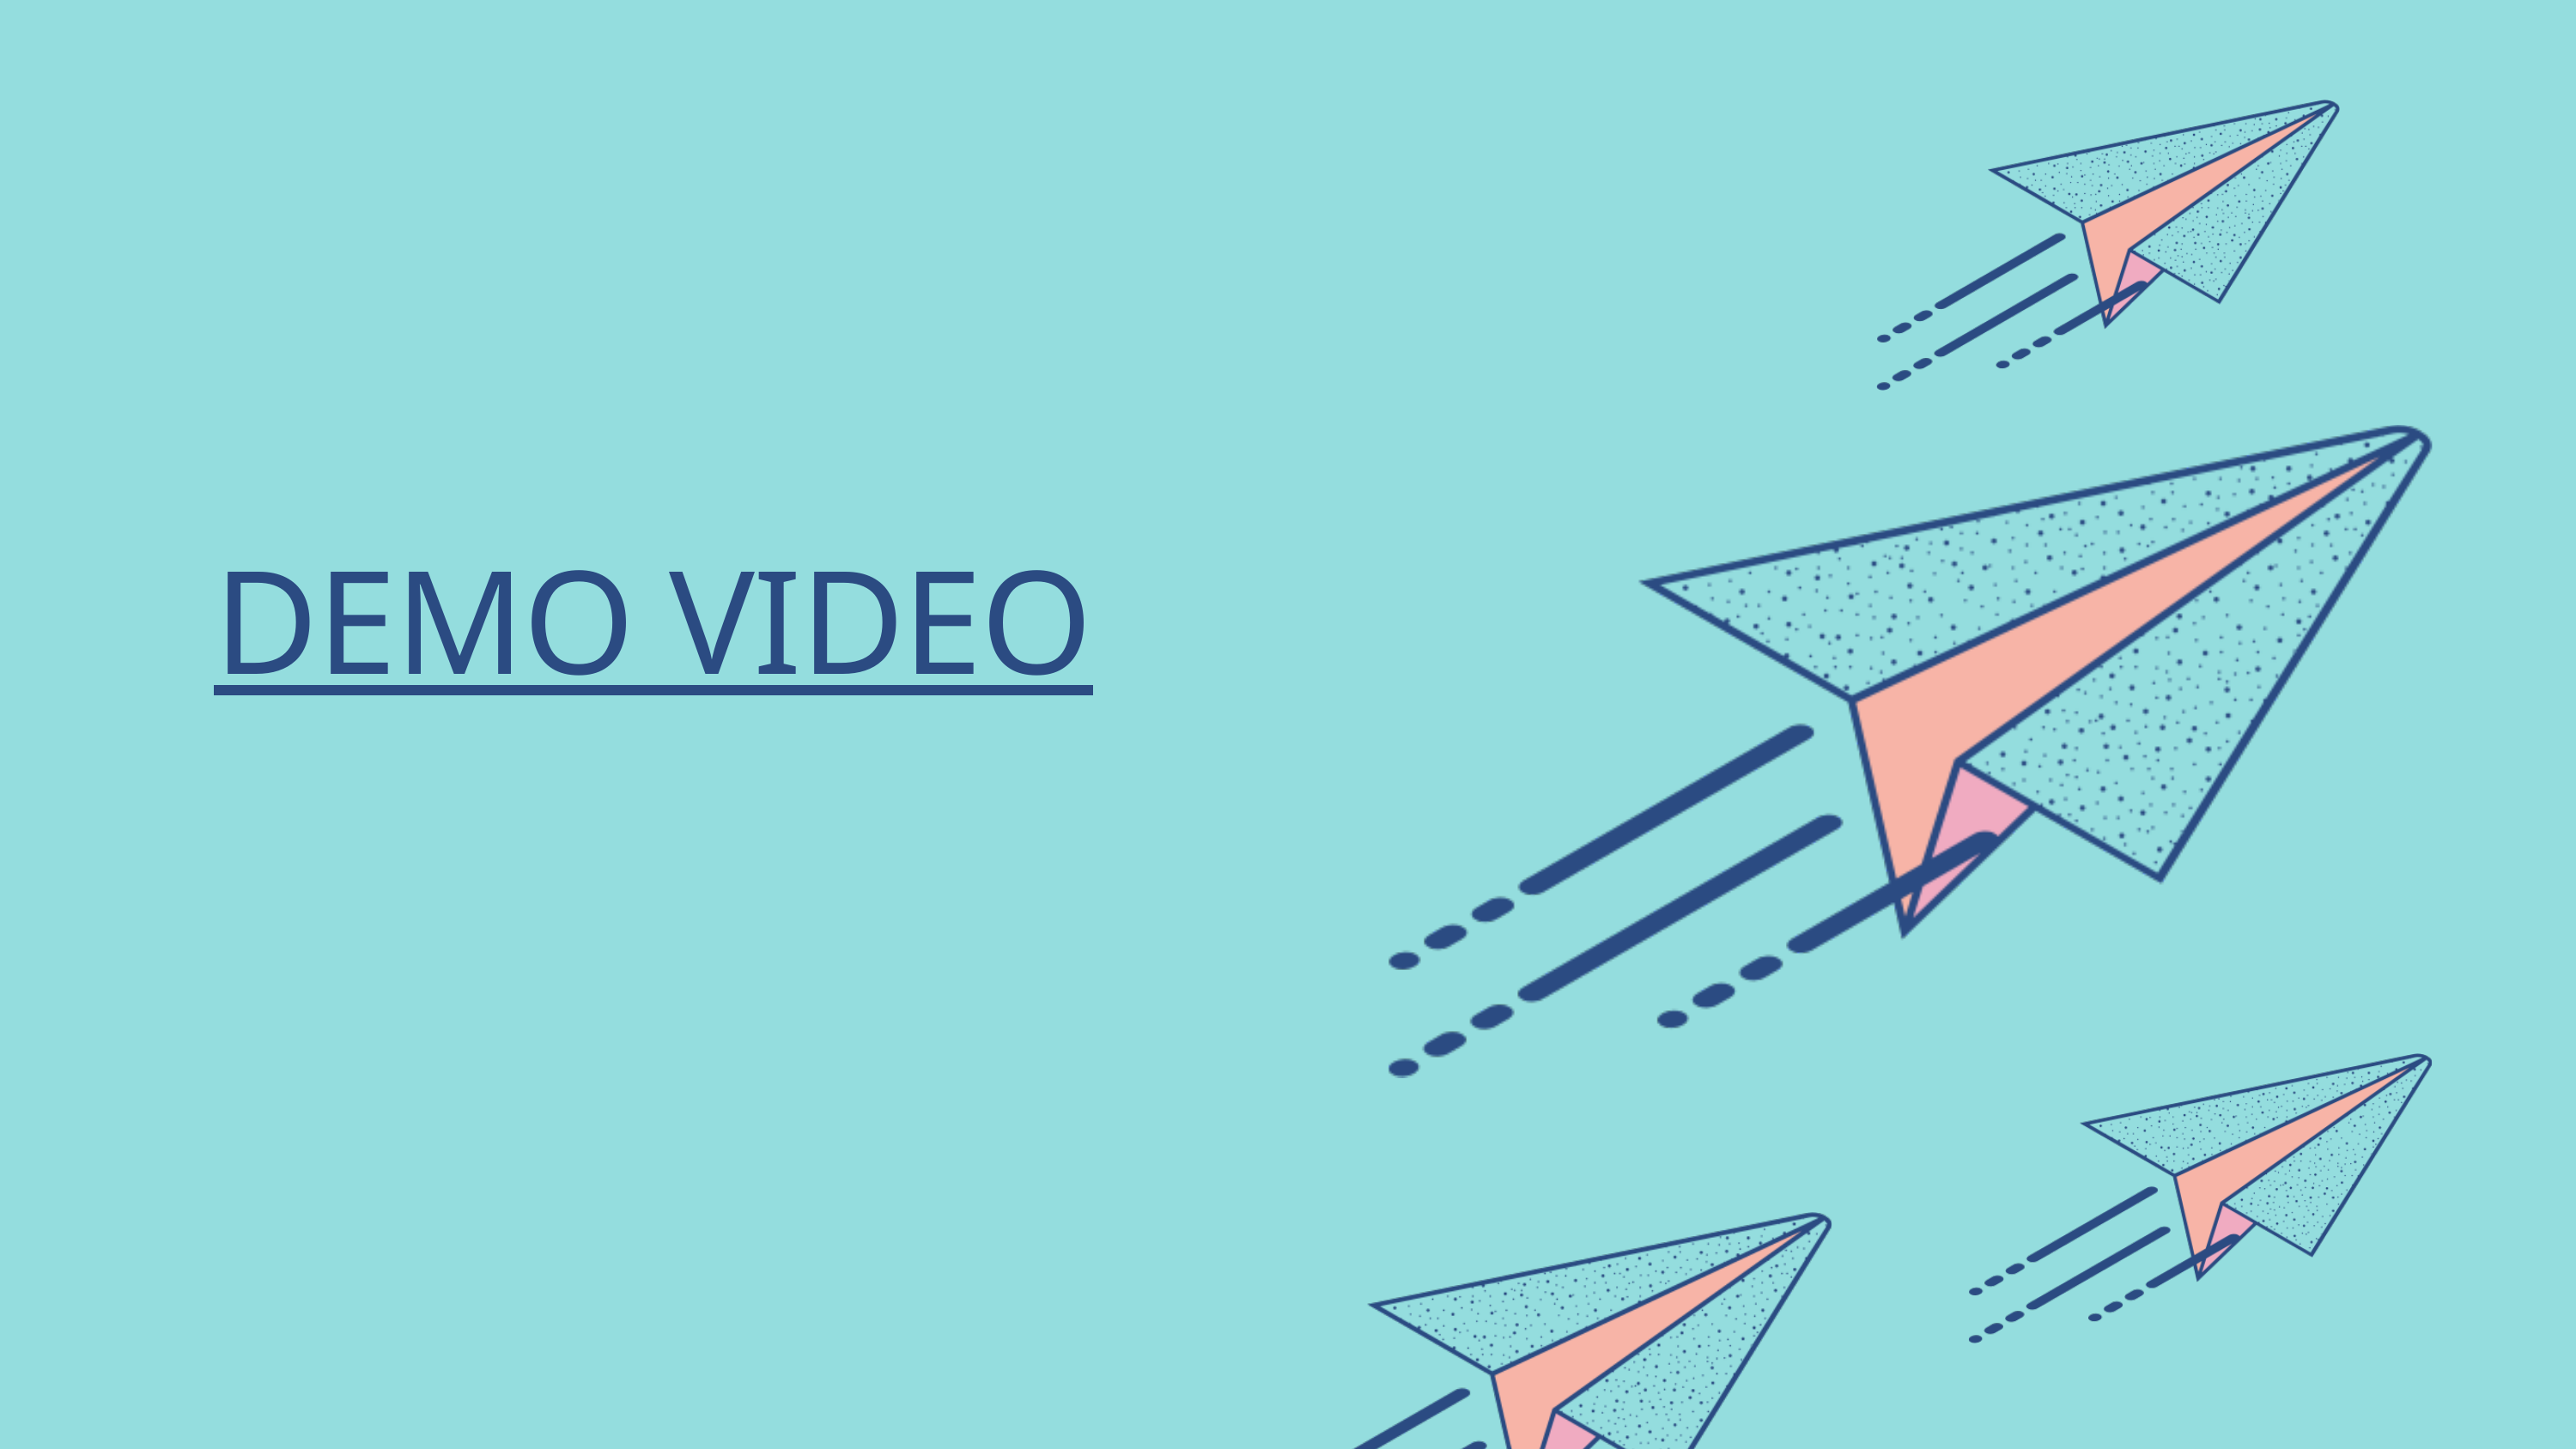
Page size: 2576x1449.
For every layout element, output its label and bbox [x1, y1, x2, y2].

text_box [1968, 1053, 2433, 1344]
text_box [1220, 1212, 1832, 1449]
text_box [214, 548, 1357, 863]
text_box [1388, 425, 2433, 1078]
text_box [1876, 100, 2340, 391]
